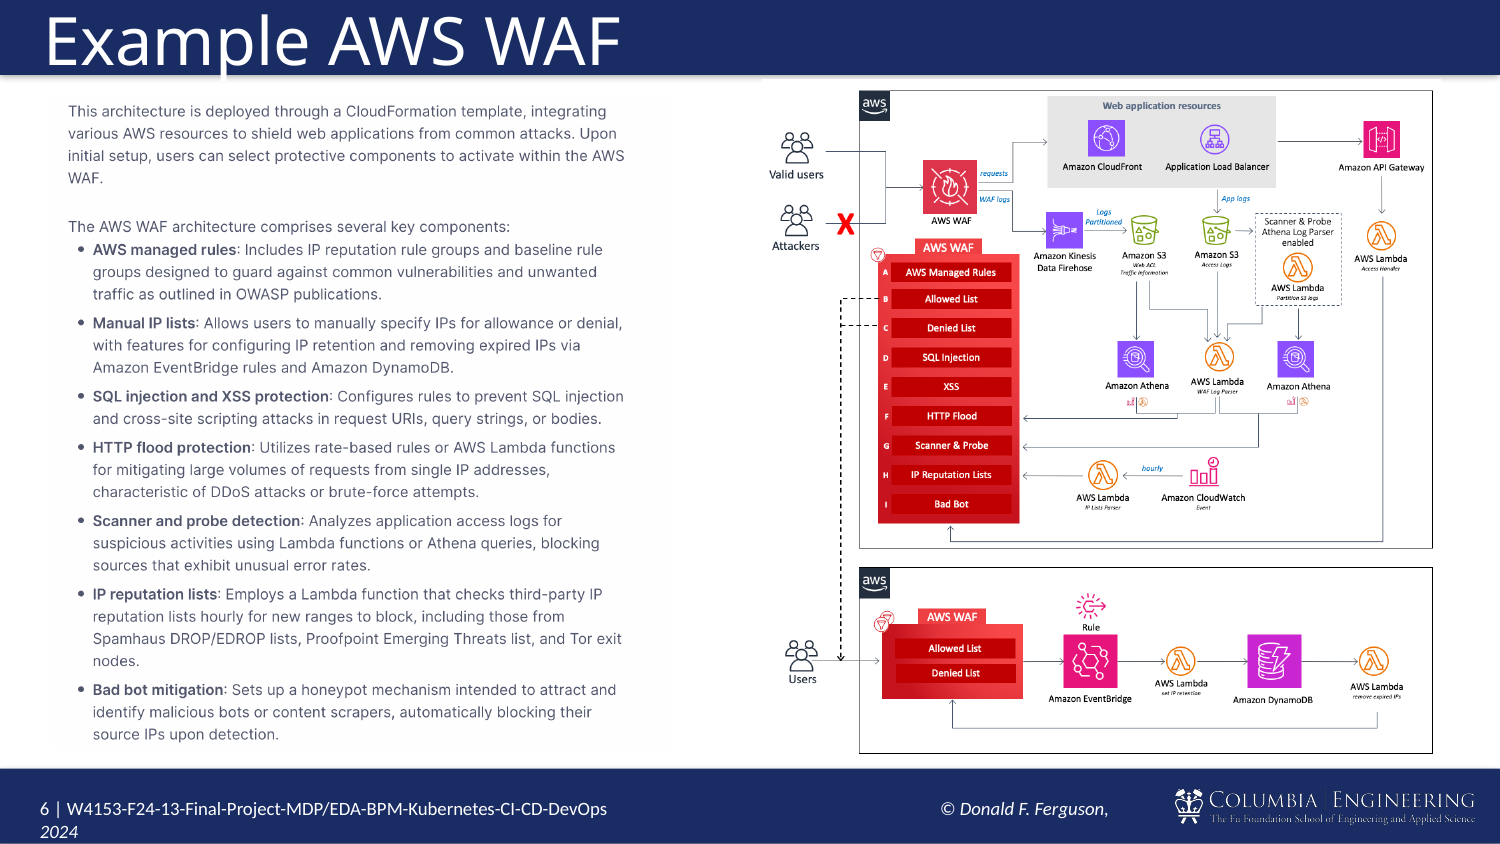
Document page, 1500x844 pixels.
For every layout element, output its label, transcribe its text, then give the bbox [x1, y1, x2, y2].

picture [762, 79, 1441, 765]
picture [49, 94, 673, 750]
title Example AWS WAF [28, 0, 1450, 73]
